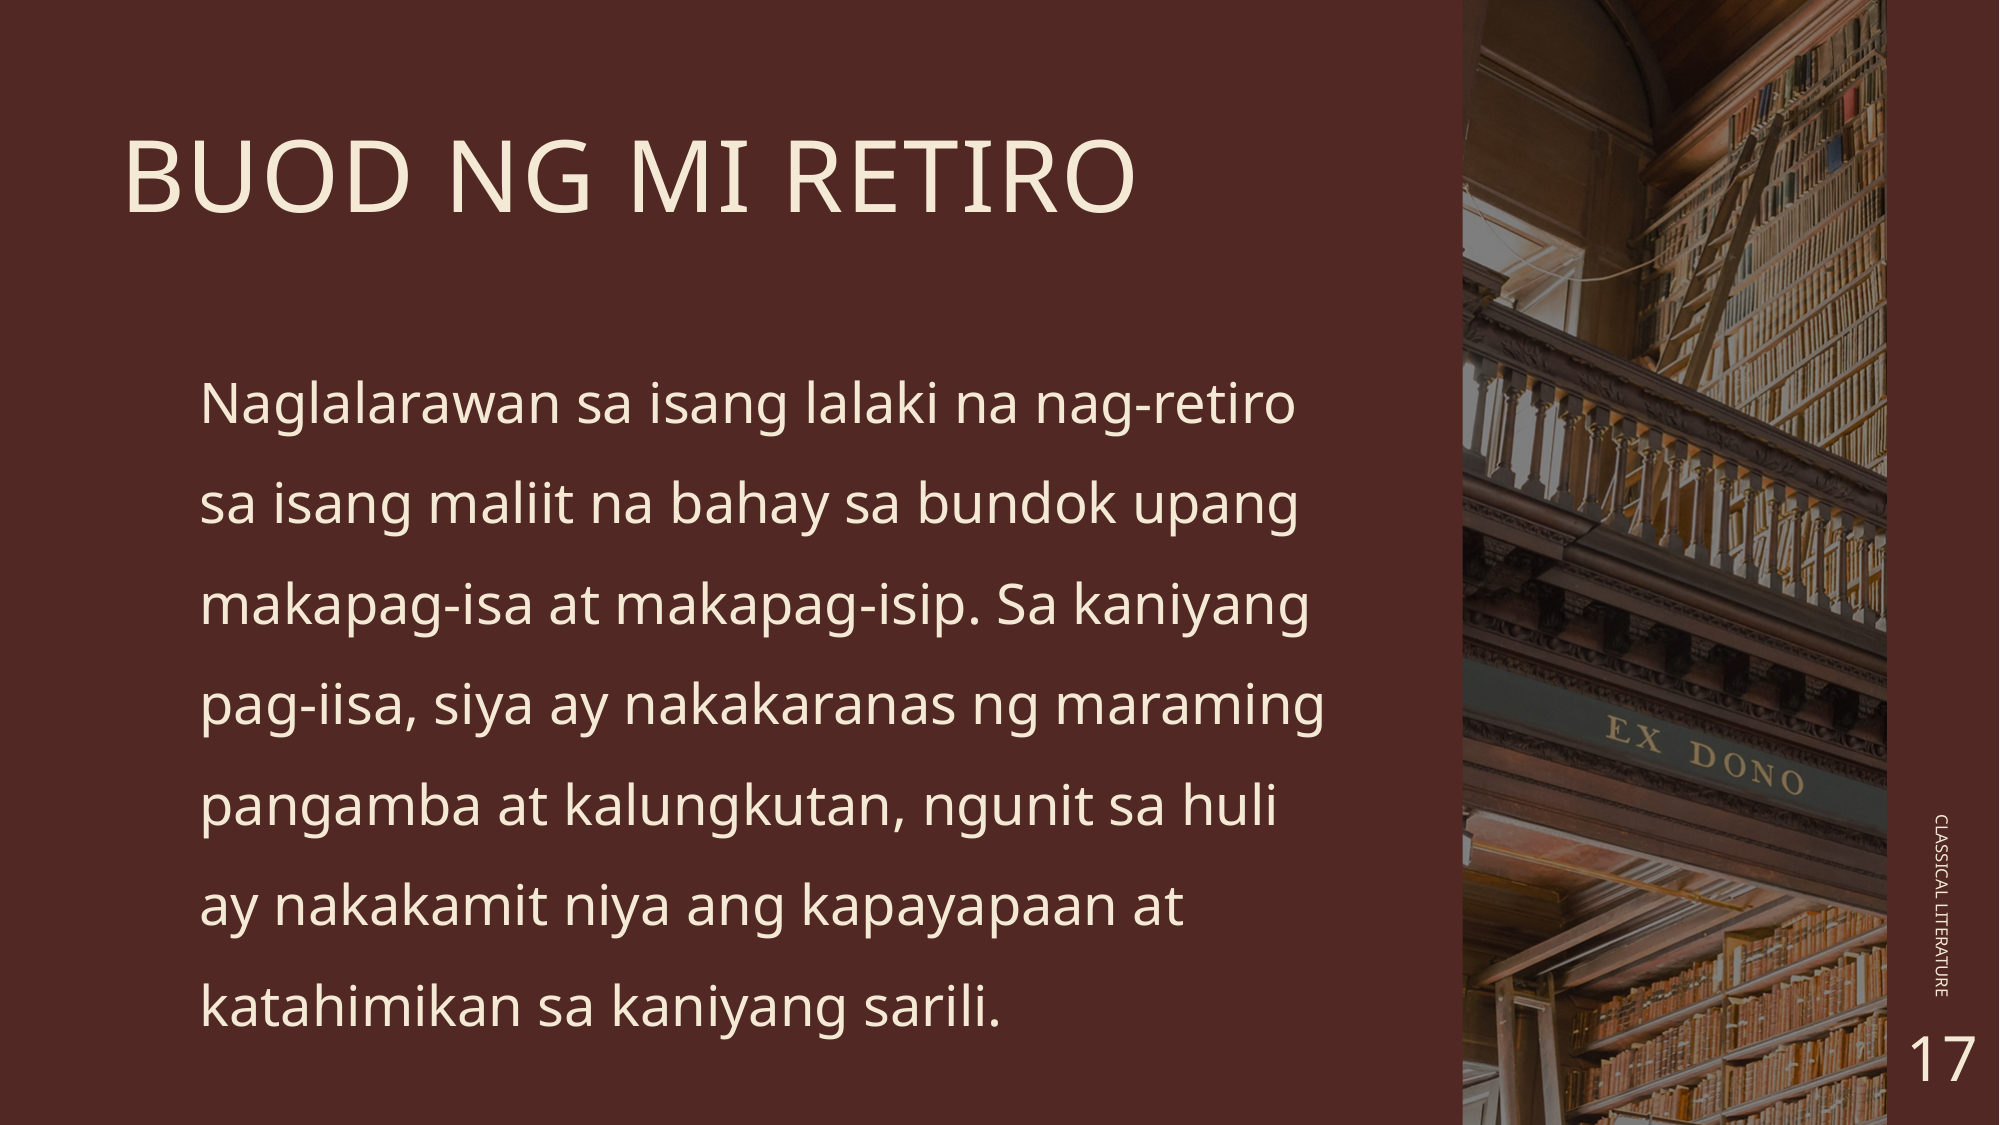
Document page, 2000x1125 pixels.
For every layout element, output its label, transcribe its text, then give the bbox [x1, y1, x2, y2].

list Naglalarawan sa isang lalaki na nag-retiro sa isang maliit na bahay sa bundok upang makapag-isa at makapag-isip. Sa kaniyang pag-iisa, siya ay nakakaranas ng maraming pangamba at kalungkutan, ngunit sa huli ay nakakamit niya ang kapayapaan at katahimikan sa kaniyang sarili. [112, 326, 1366, 1059]
footer CLASSICAL LITERATURE [1923, 799, 1959, 1013]
picture [1462, 0, 1887, 1125]
title Buod ng mi retiro [105, 104, 1331, 256]
slide_number 17 [1897, 1024, 1988, 1100]
